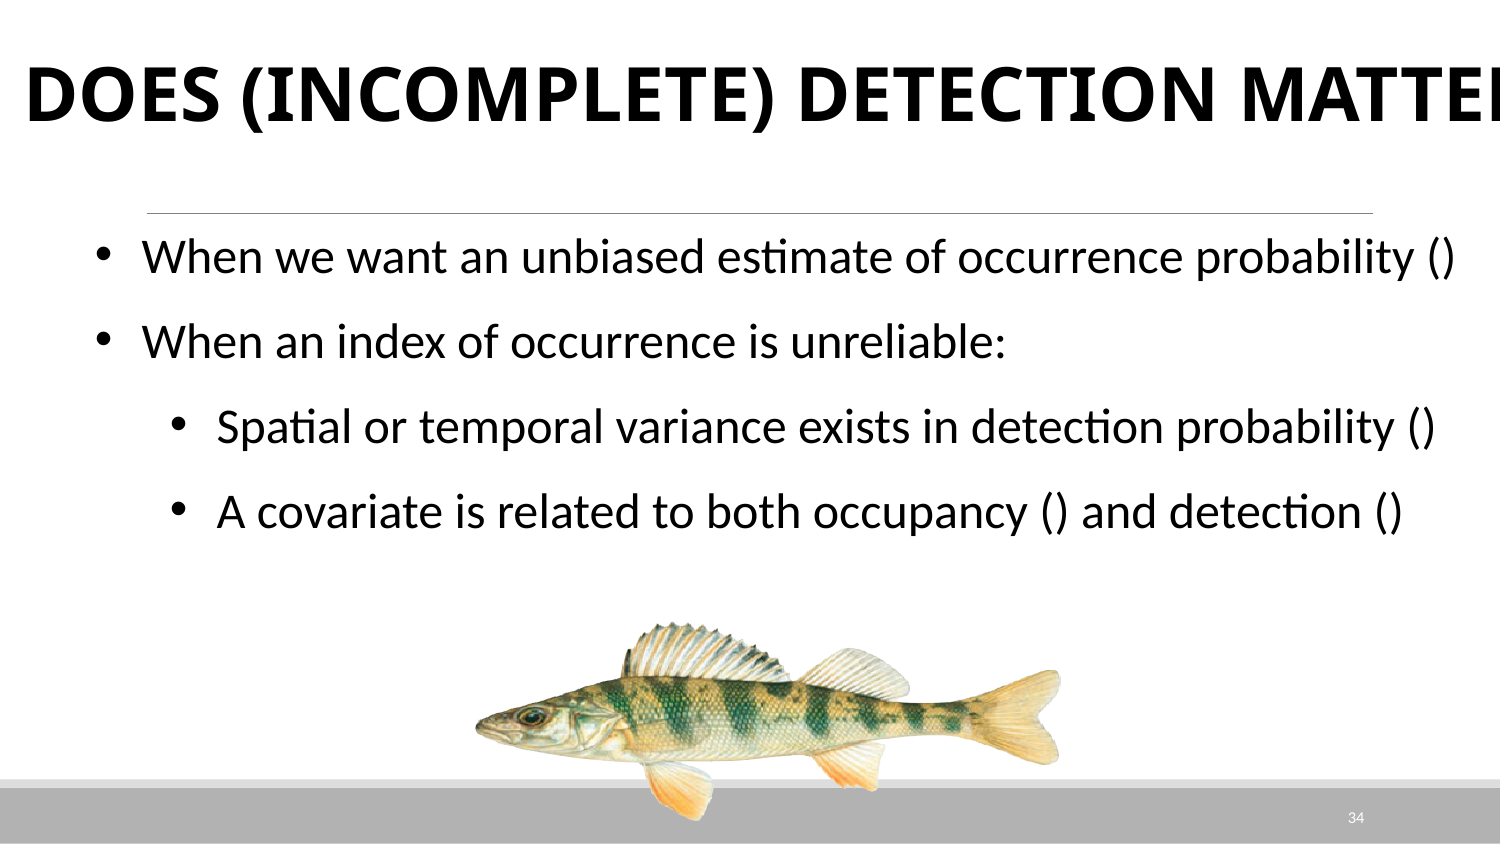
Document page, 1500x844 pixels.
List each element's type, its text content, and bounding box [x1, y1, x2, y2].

text_box When Does (Incomplete) Detection Matter? [0, 39, 1500, 144]
slide_number 34 [1218, 794, 1380, 840]
picture [474, 621, 1069, 821]
